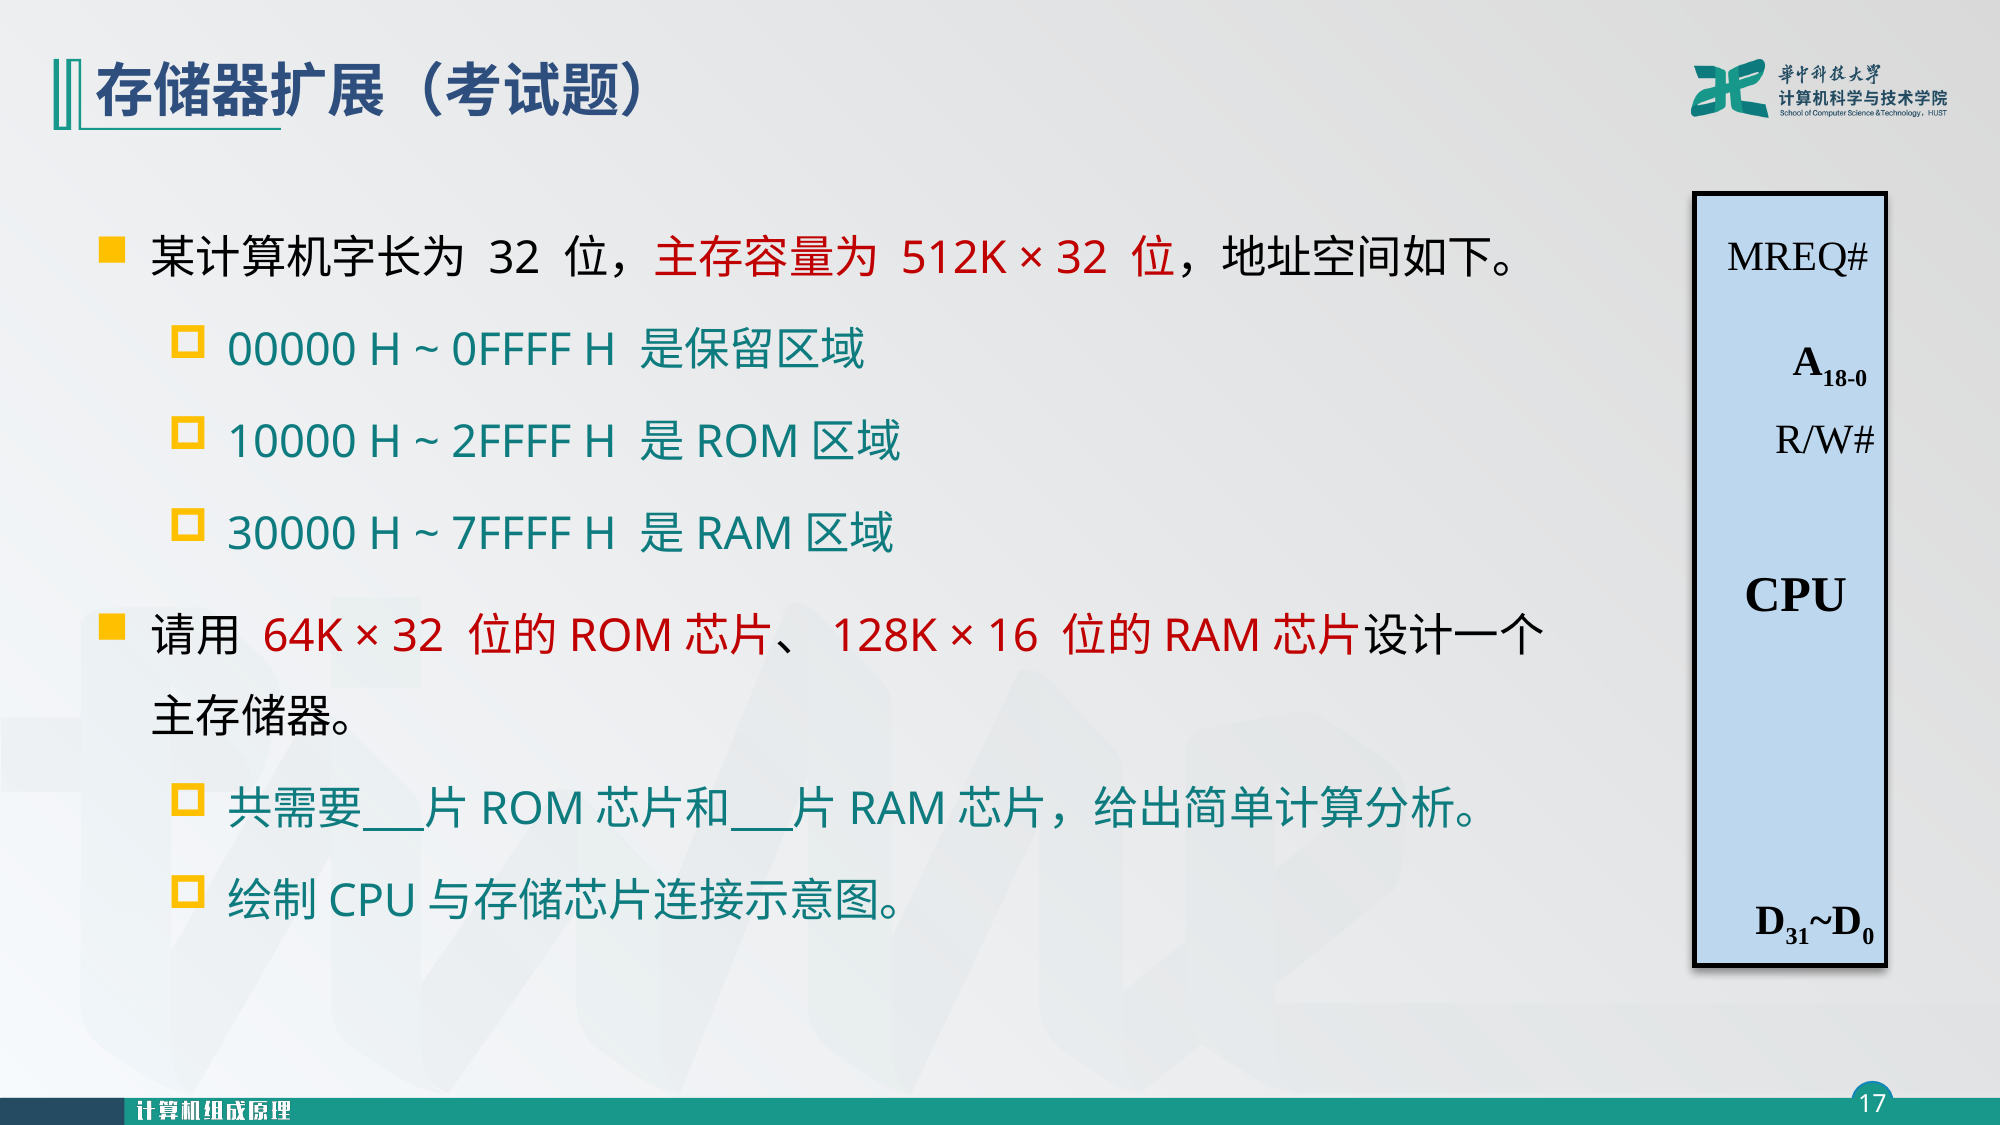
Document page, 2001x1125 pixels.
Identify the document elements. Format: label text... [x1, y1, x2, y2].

list 某计算机字长为 32 位，主存容量为 512K × 32 位，地址空间如下。 00000 H ~ 0FFFF H 是保留区域 10000 H ~ 2FFFF H 是ROM区域 30000 H ~ 7FFFF H 是RAM区域 请用 64K × 32 位的ROM芯片、128K × 16 位的RAM芯片设计一个主存储器。 共需要 片ROM芯片和 片RAM芯片，给出简单计算分析。 绘制CPU与存储芯片连接示意图。 [80, 193, 1560, 940]
title 存储器扩展（考试题） [80, 42, 1805, 144]
picture [1805, 59, 1947, 118]
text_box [1681, 193, 1887, 975]
